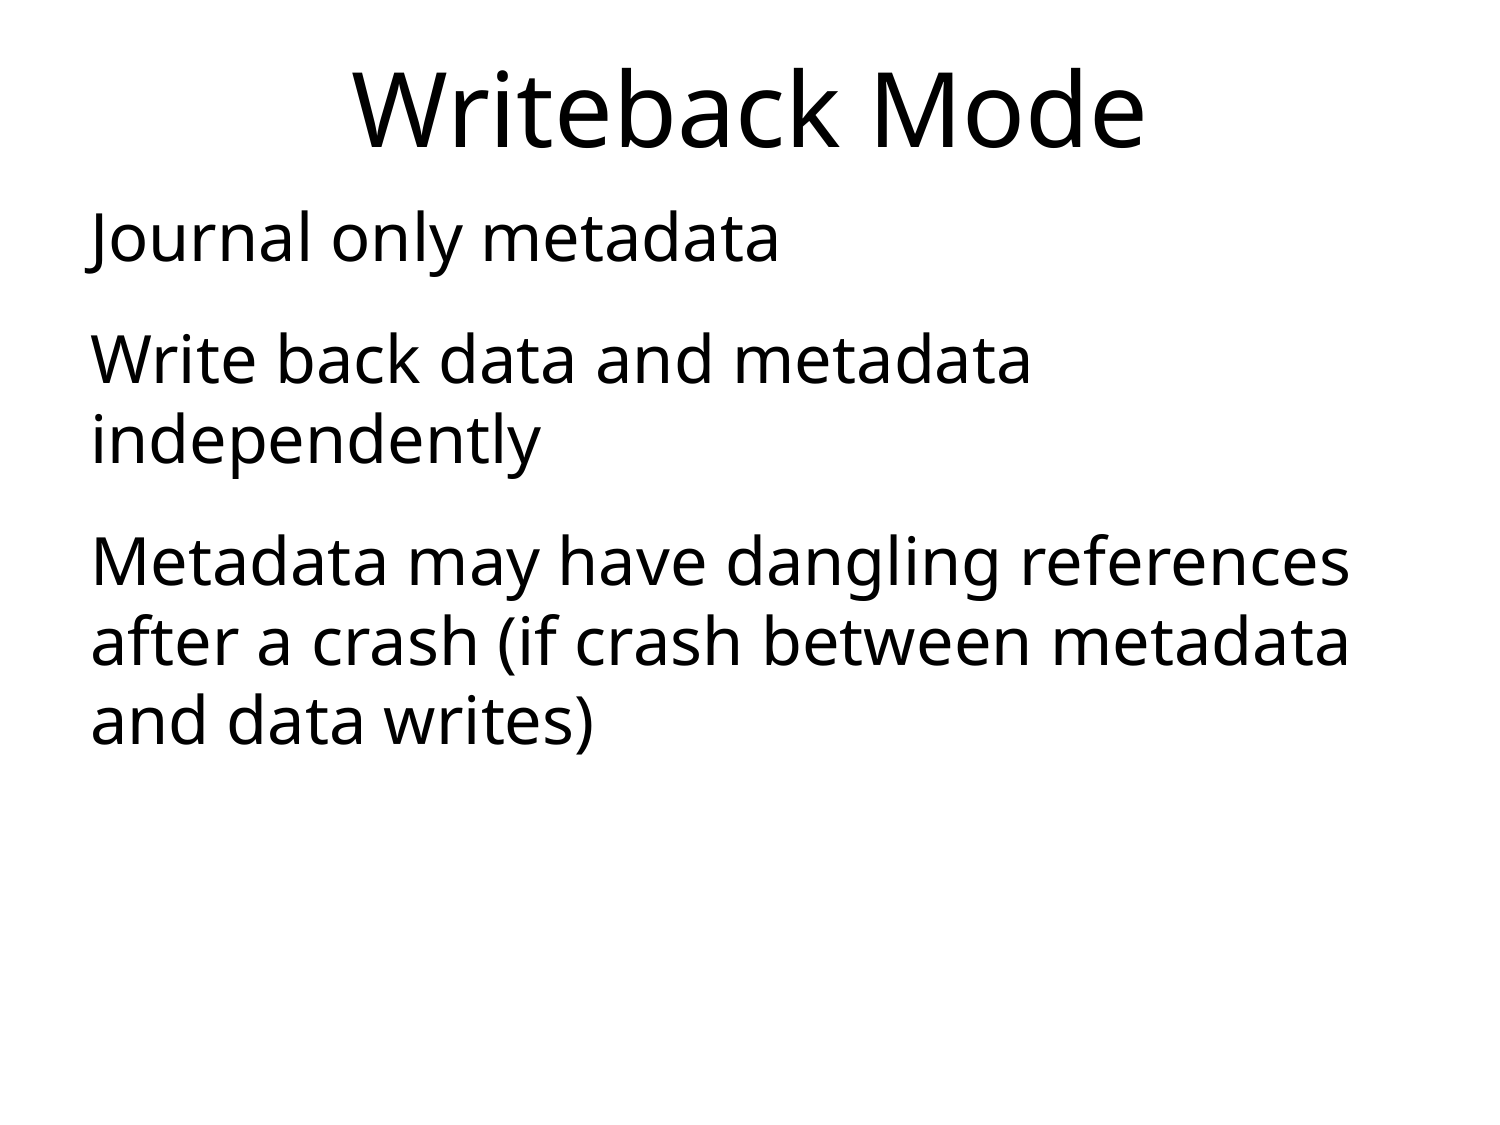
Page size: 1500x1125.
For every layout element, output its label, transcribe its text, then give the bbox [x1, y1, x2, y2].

title Writeback Mode [74, 12, 1426, 187]
list Journal only metadata Write back data and metadata independently Metadata may have dangling references after a crash (if crash between metadata and data writes) [74, 187, 1426, 881]
